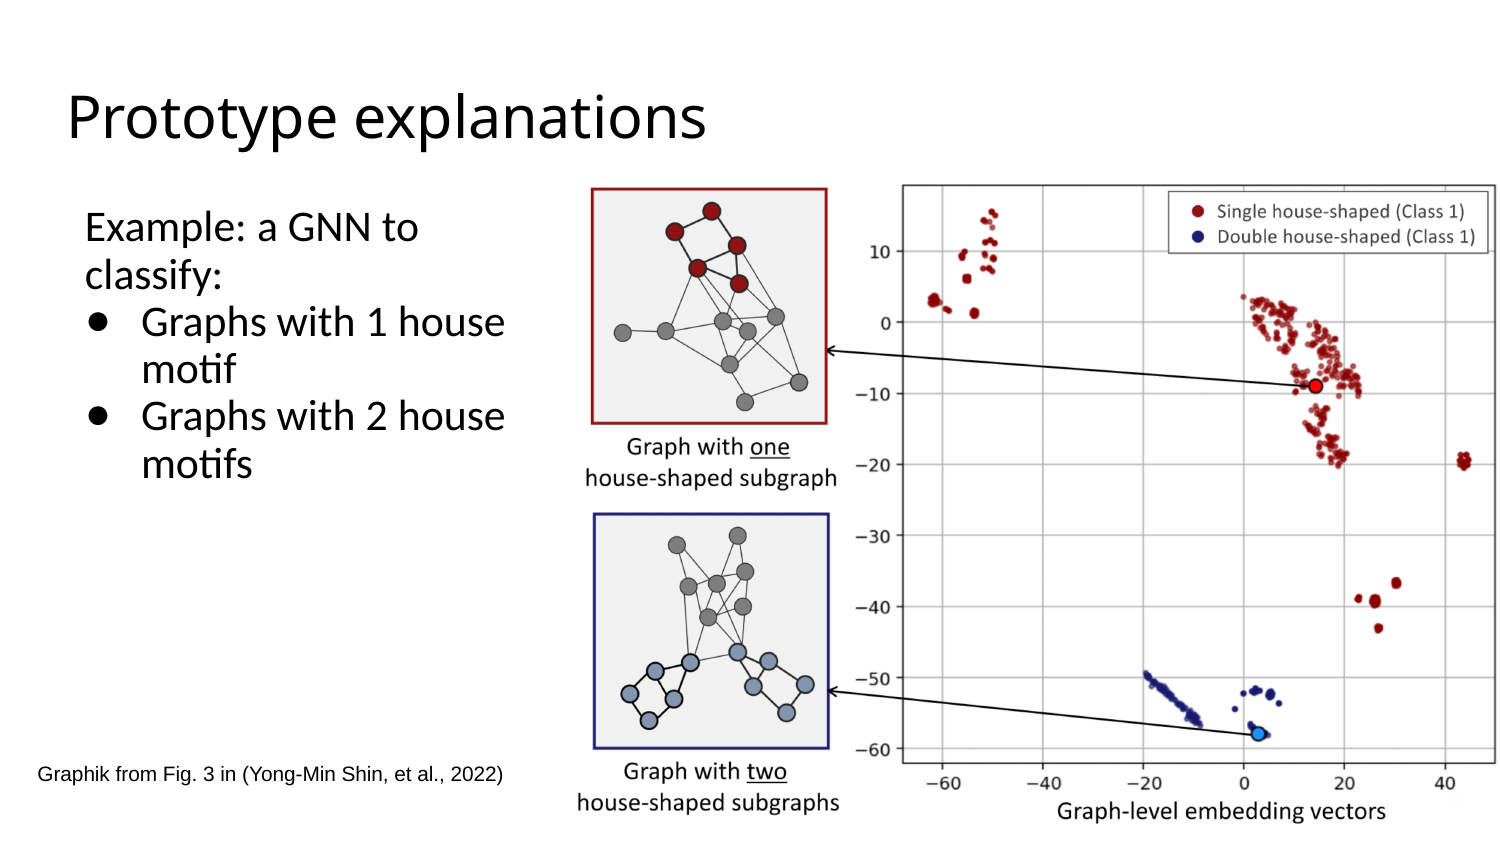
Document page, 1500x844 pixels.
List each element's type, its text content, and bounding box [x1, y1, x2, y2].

title Prototype explanations [51, 72, 1449, 167]
list Example: a GNN to classify: Graphs with 1 house motif Graphs with 2 house motifs [51, 189, 569, 750]
picture [569, 184, 1500, 831]
text_box Graphik from Fig. 3 in (Yong-Min Shin, et al., 2022) [22, 753, 527, 794]
